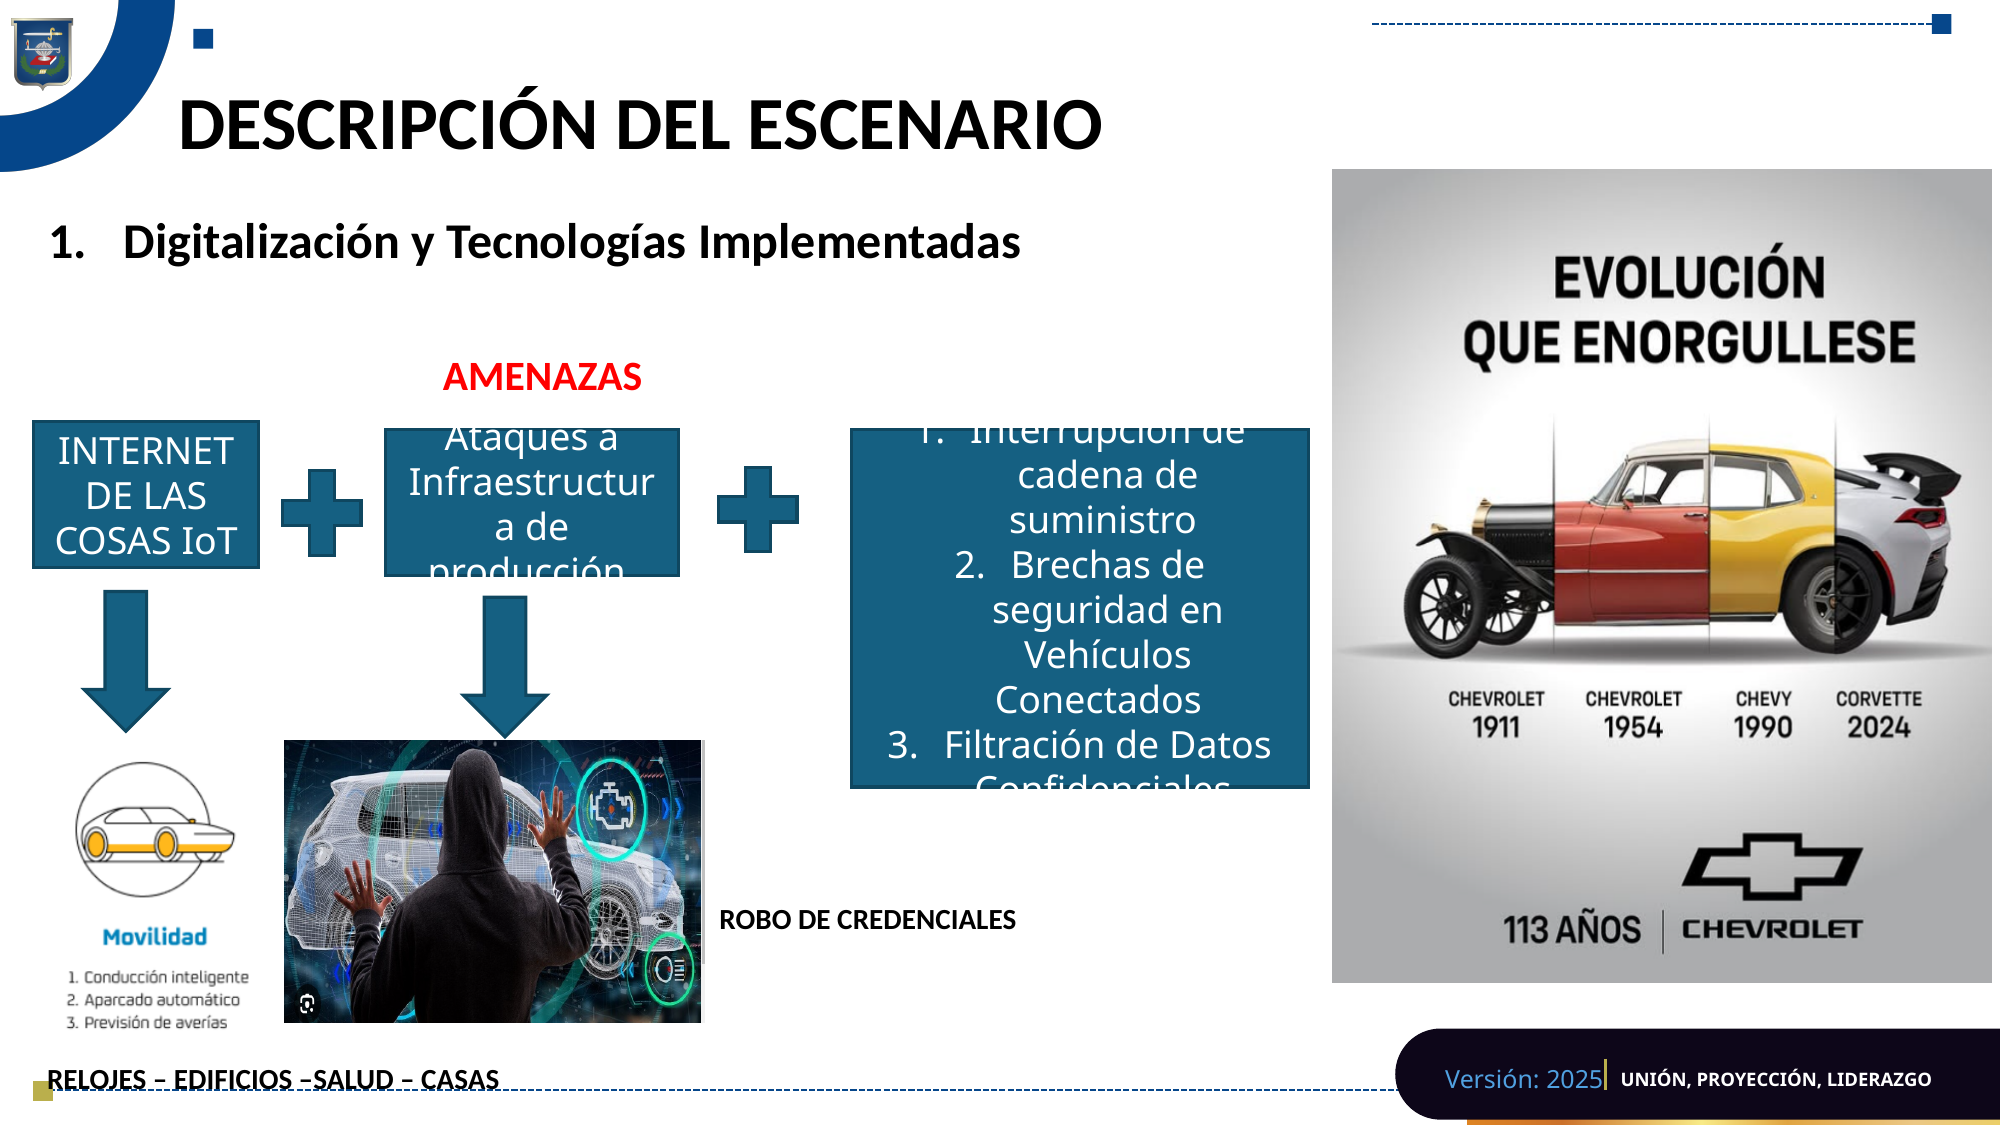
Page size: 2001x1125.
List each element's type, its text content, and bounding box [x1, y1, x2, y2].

text_box INTERNET DE LAS COSAS IoT [32, 420, 260, 569]
text_box [281, 469, 363, 557]
text_box ROBO DE CREDENCIALES [719, 900, 1065, 936]
text_box [717, 466, 799, 553]
picture [0, 0, 175, 172]
text_box Ataques a Infraestructura de producción [384, 428, 680, 577]
picture [9, 740, 706, 1059]
text_box [459, 595, 551, 740]
text_box RELOJES – EDIFICIOS –SALUD – CASAS [47, 1060, 557, 1096]
picture [1331, 169, 1993, 983]
title DESCRIPCIÓN DEL ESCENARIO [163, 36, 1645, 174]
text_box [80, 589, 172, 734]
text_box Interrupción de cadena de suministro Brechas de seguridad en Vehículos Conectados Filtración de Datos Confidenciales [850, 428, 1310, 789]
text_box AMENAZAS [442, 348, 668, 400]
text_box Digitalización y Tecnologías Implementadas [33, 194, 1063, 332]
picture [1467, 1120, 2000, 1125]
